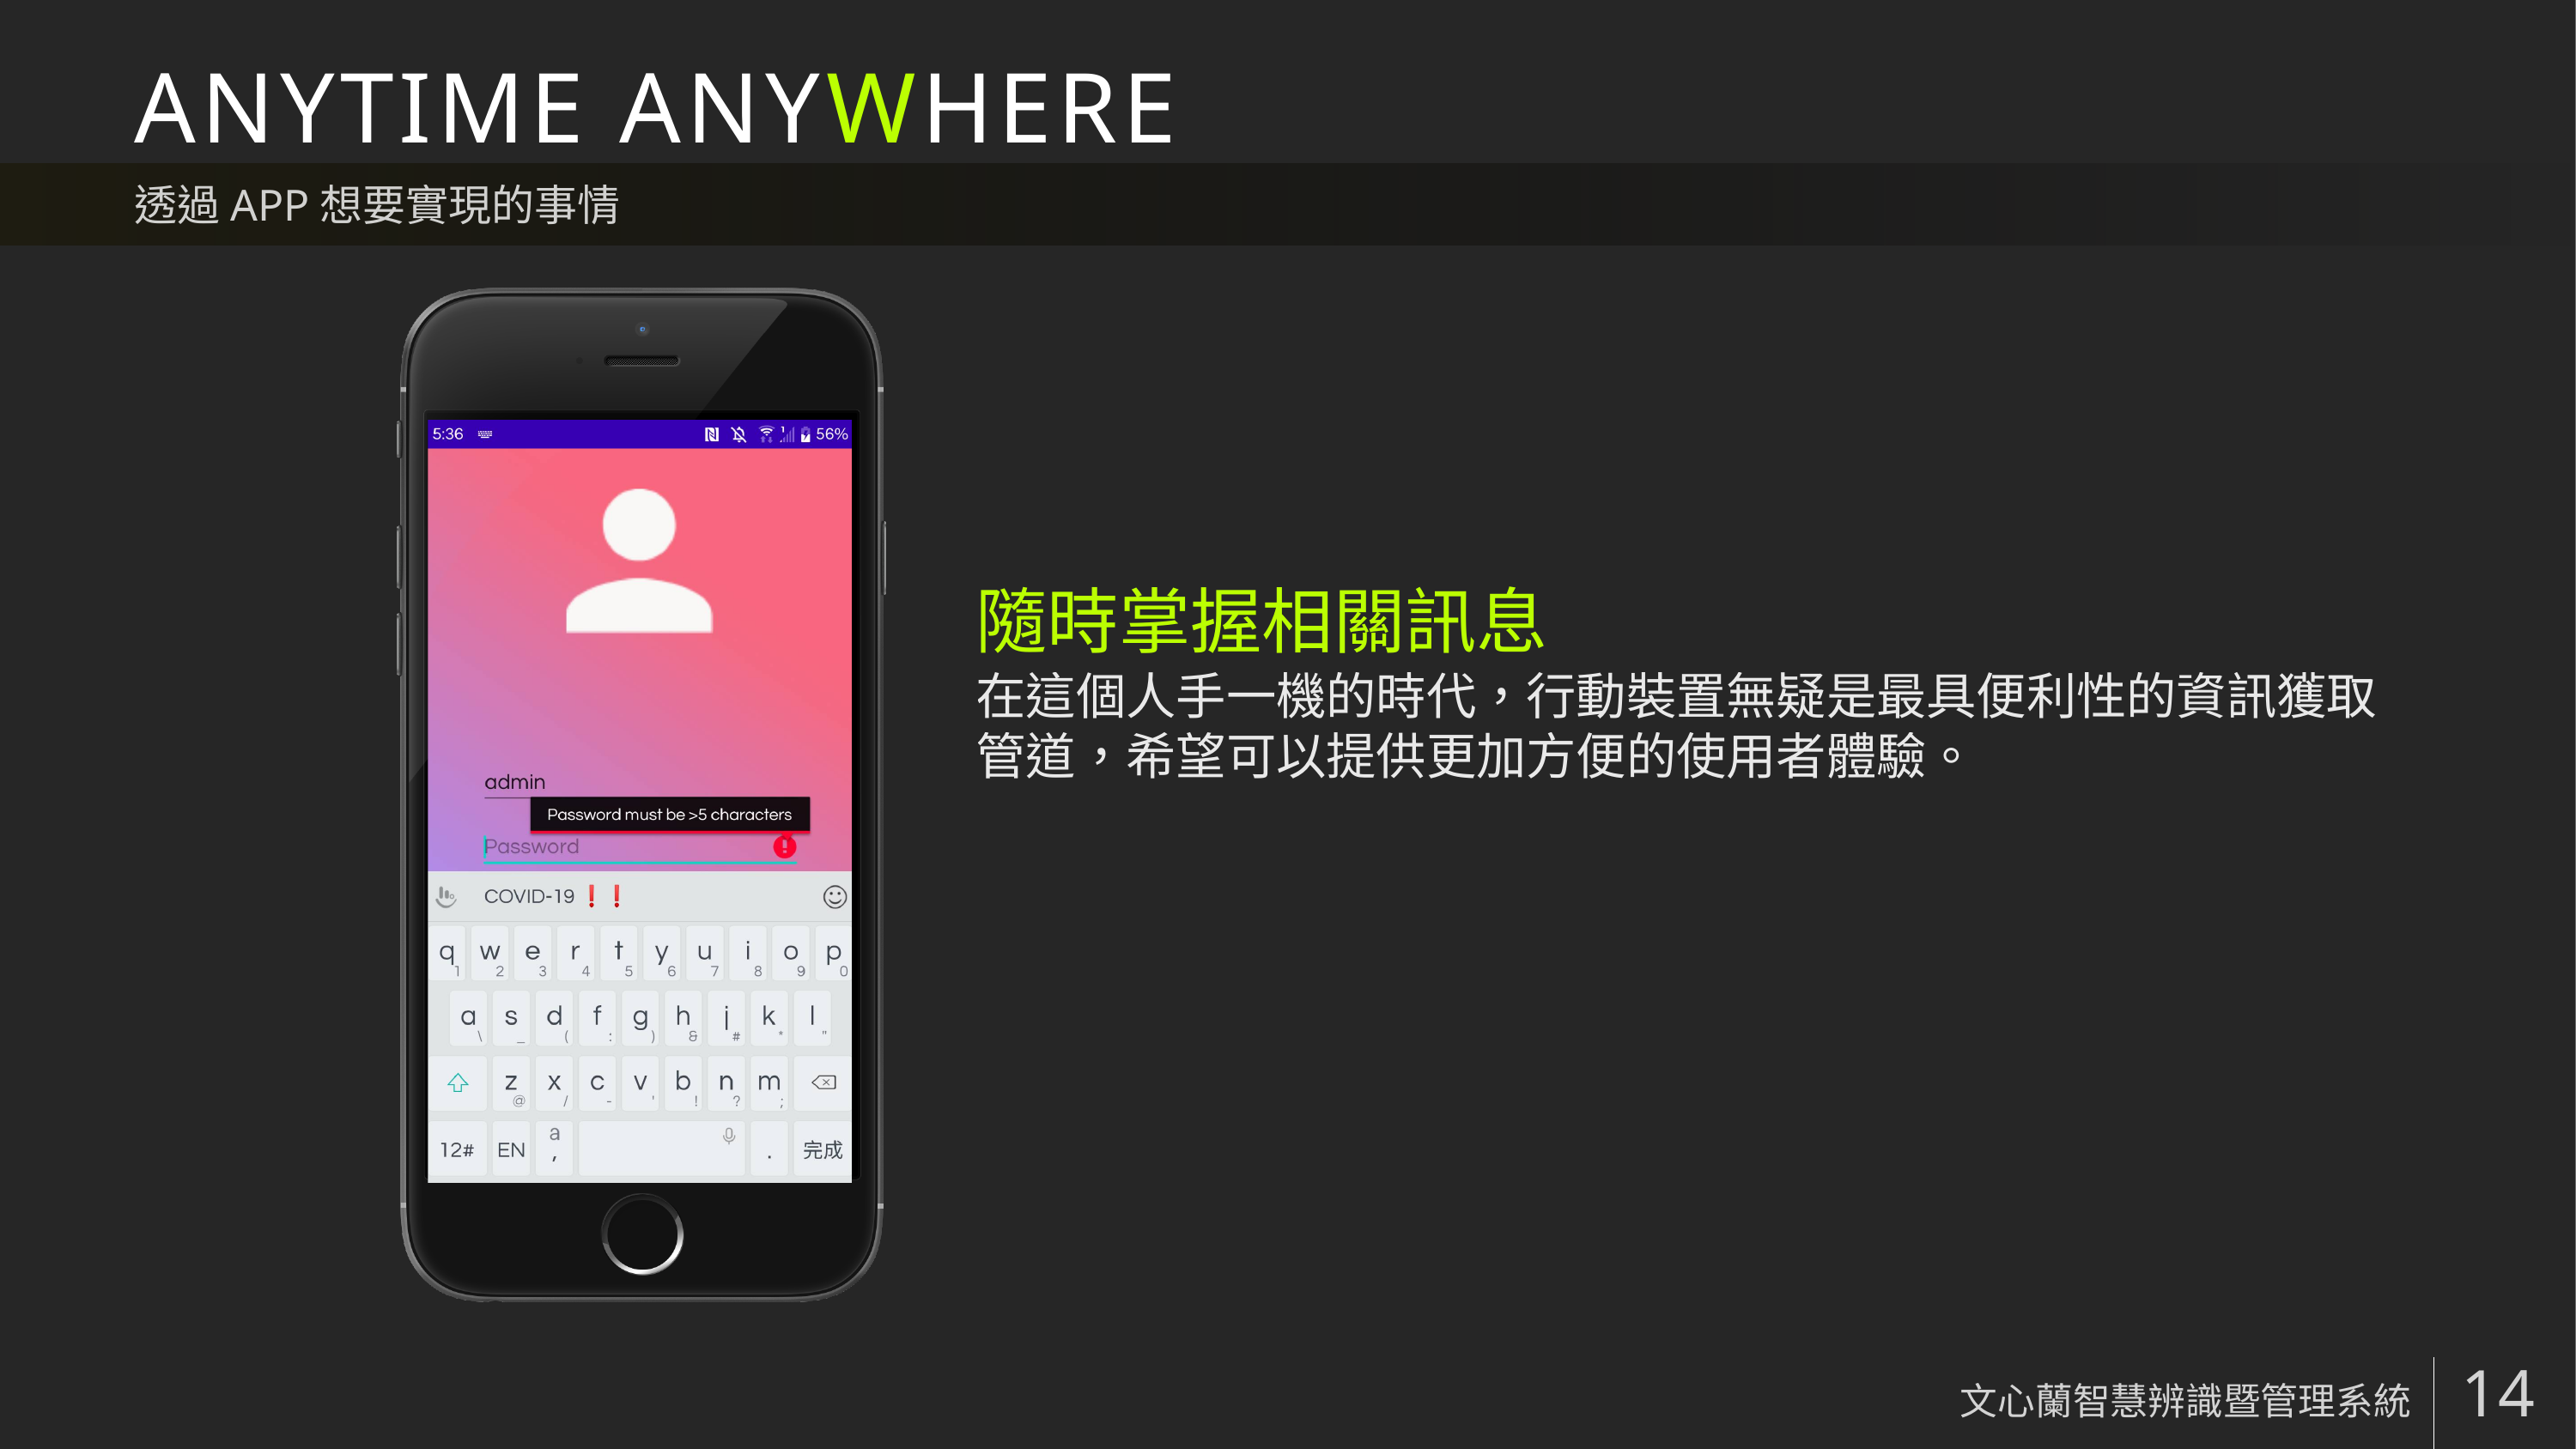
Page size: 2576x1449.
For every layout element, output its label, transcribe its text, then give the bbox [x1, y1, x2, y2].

list 透過APP想要實現的事情 [111, 167, 2404, 248]
slide_number 14 [2438, 1357, 2576, 1434]
title ANYTIME ANYWHERE [111, 0, 2430, 174]
list 在這個人手一機的時代，行動裝置無疑是最具便利性的資訊獲取管道，希望可以提供更加方便的使用者體驗。 [953, 653, 2409, 1049]
picture [397, 288, 886, 1302]
list 隨時掌握相關訊息 [953, 551, 2409, 653]
footer 文心蘭智慧辨識暨管理系統 [922, 1356, 2434, 1434]
